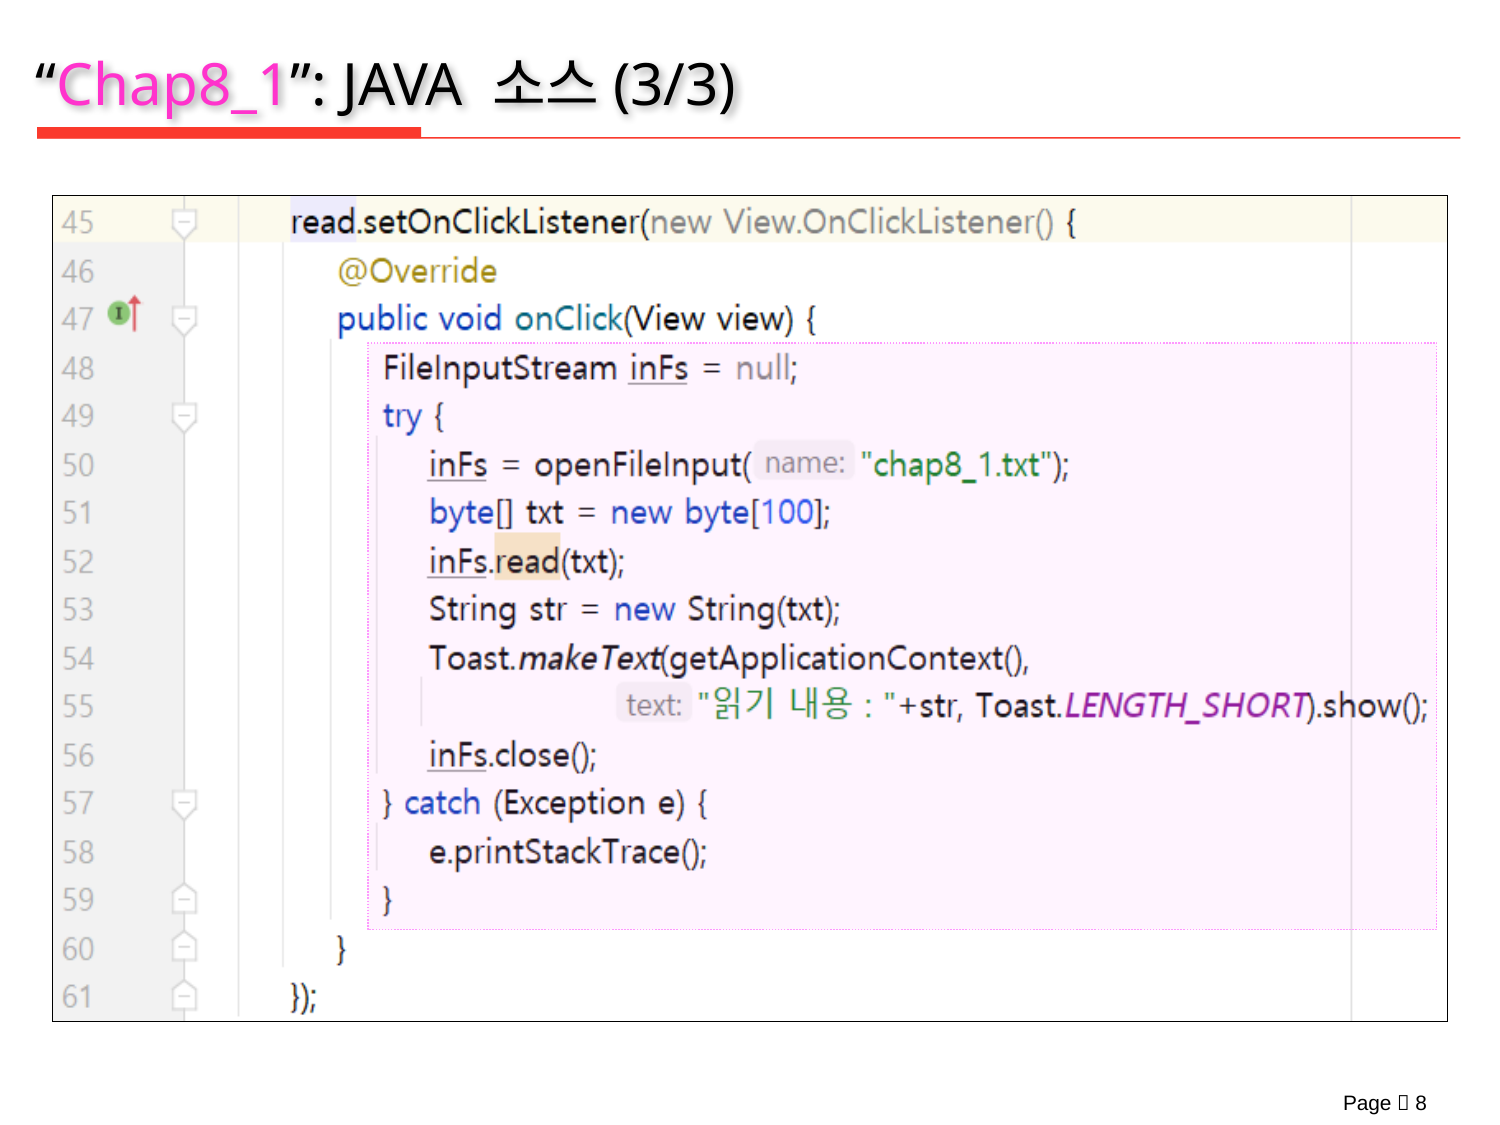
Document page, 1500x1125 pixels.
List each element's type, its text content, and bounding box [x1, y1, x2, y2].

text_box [52, 195, 1448, 1022]
title “Chap8_1”: JAVA 소스(3/3) [35, 47, 1434, 142]
